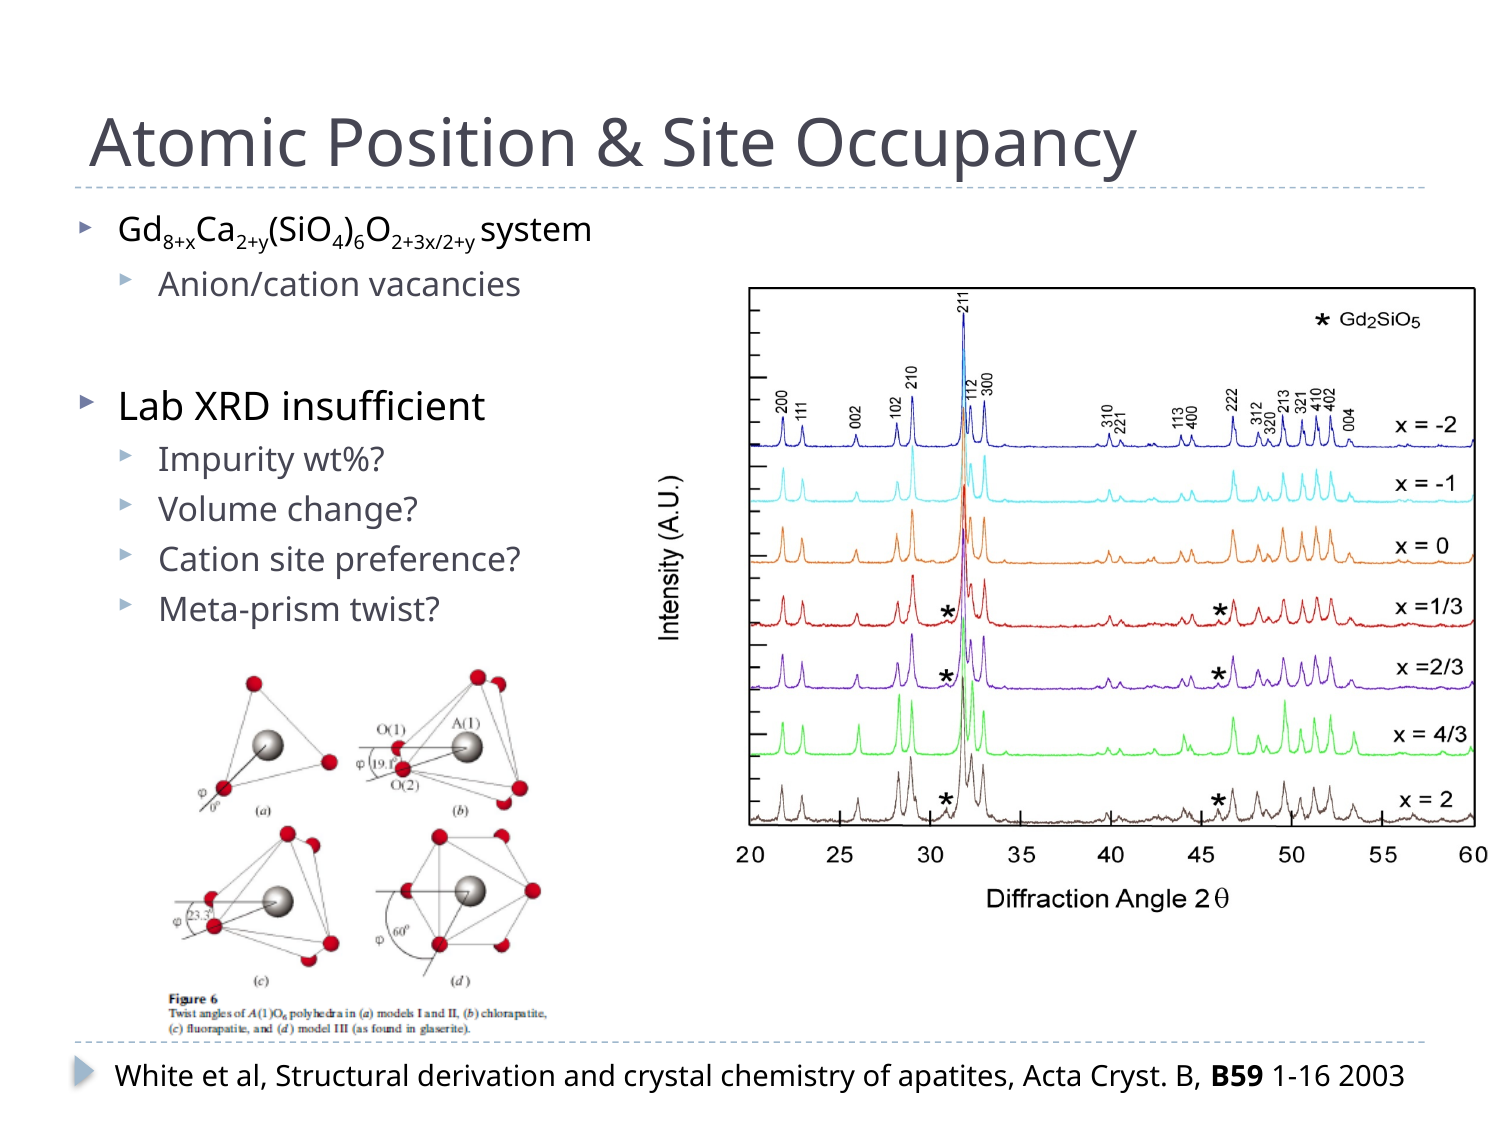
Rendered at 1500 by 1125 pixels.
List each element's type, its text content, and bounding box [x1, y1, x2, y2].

title Atomic Position & Site Occupancy [75, 24, 1425, 188]
picture [649, 287, 1488, 916]
text_box White et al, Structural derivation and crystal chemistry of apatites, Acta Cryst. B, B59 1-16 2003 [99, 1049, 1450, 1100]
list Gd8+xCa2+y(SiO4)6O2+3x/2+y system Anion/cation vacancies Lab XRD insufficient Impurity wt%? Volume change? Cation site preference? Meta-prism twist? [62, 200, 700, 638]
picture [162, 661, 555, 1041]
